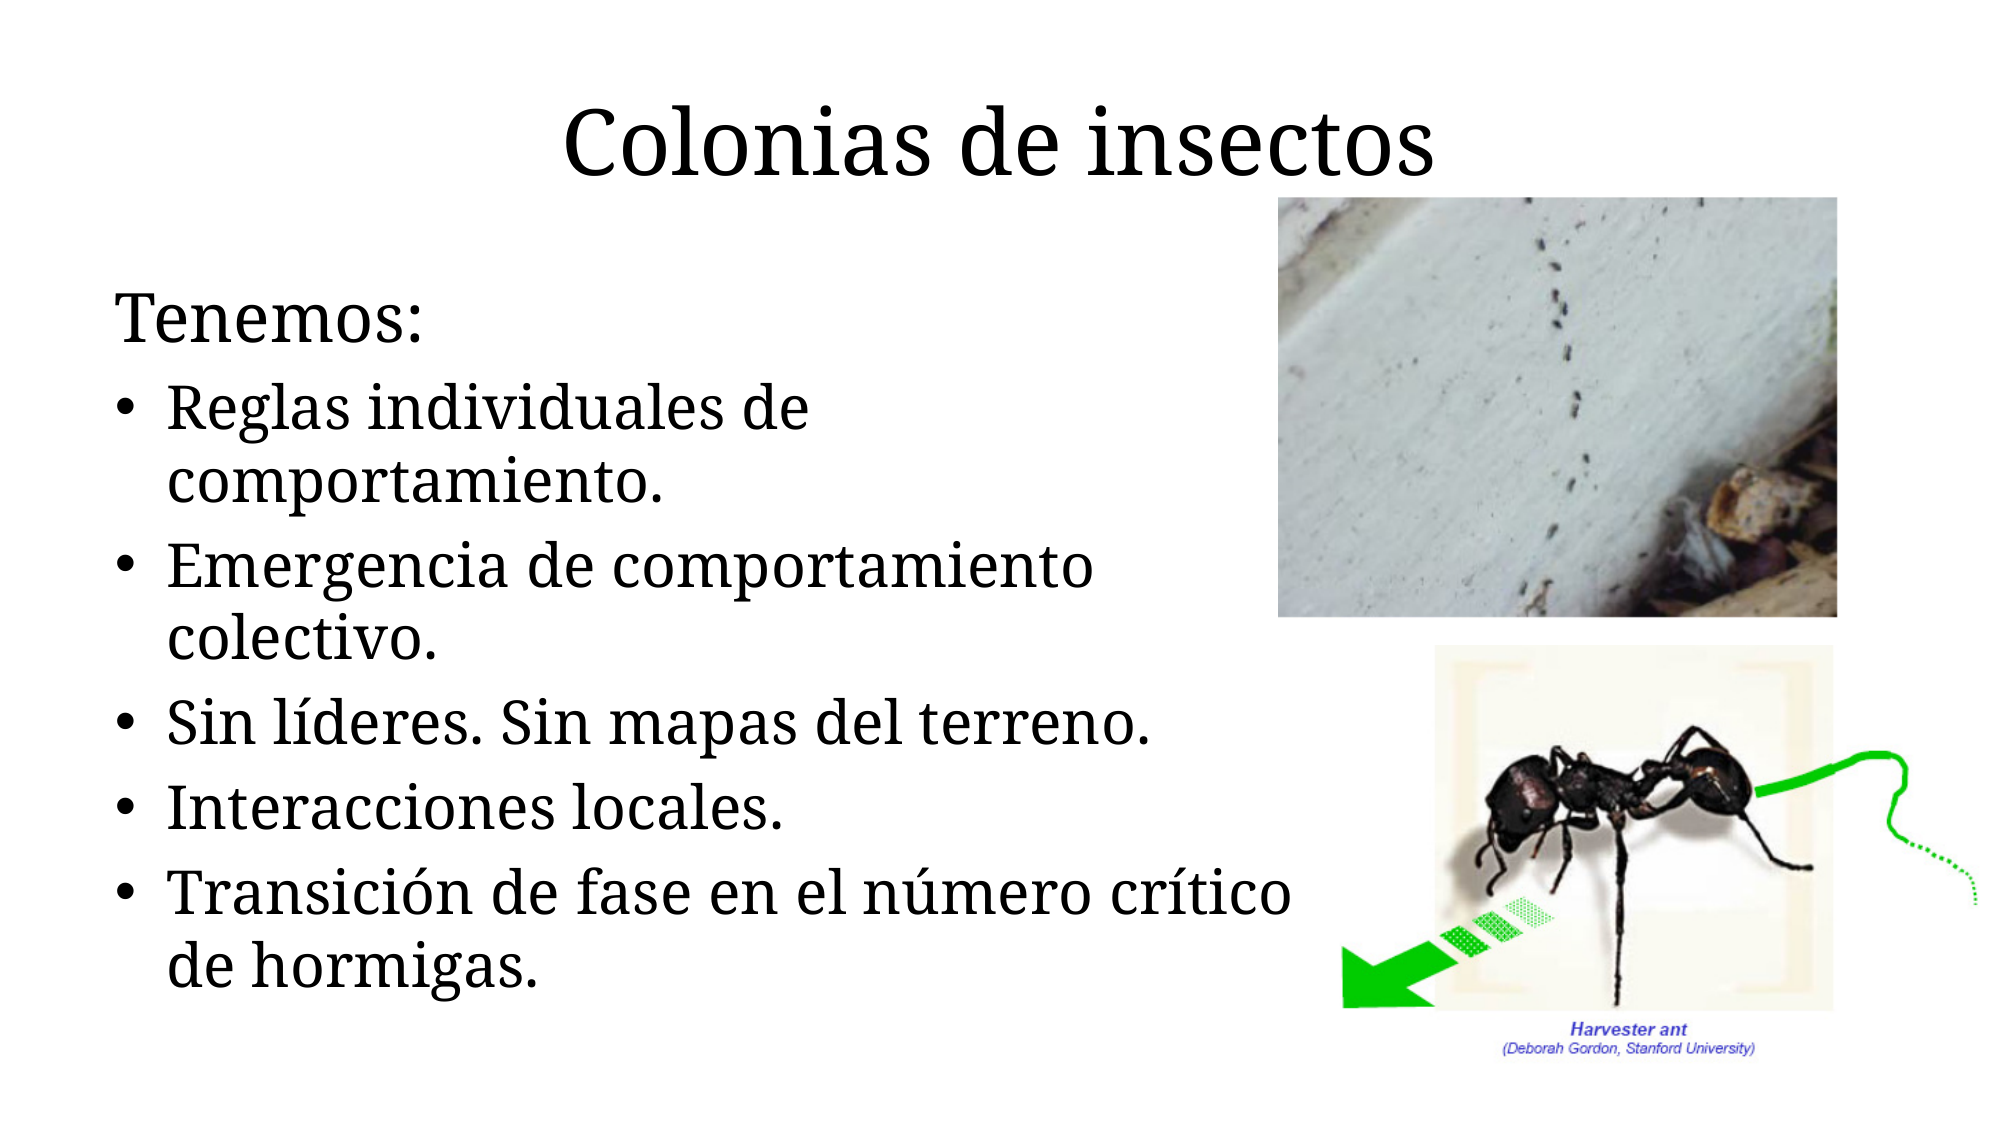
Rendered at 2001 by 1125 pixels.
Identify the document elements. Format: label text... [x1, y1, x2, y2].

list Tenemos: Reglas individuales de comportamiento. Emergencia de comportamiento colectivo. Sin líderes. Sin mapas del terreno. Interacciones locales. Transición de fase en el número crítico de hormigas. [99, 267, 1319, 1010]
picture [1278, 196, 1839, 619]
title Colonias de insectos [99, 45, 1900, 233]
picture [1318, 644, 2000, 1107]
